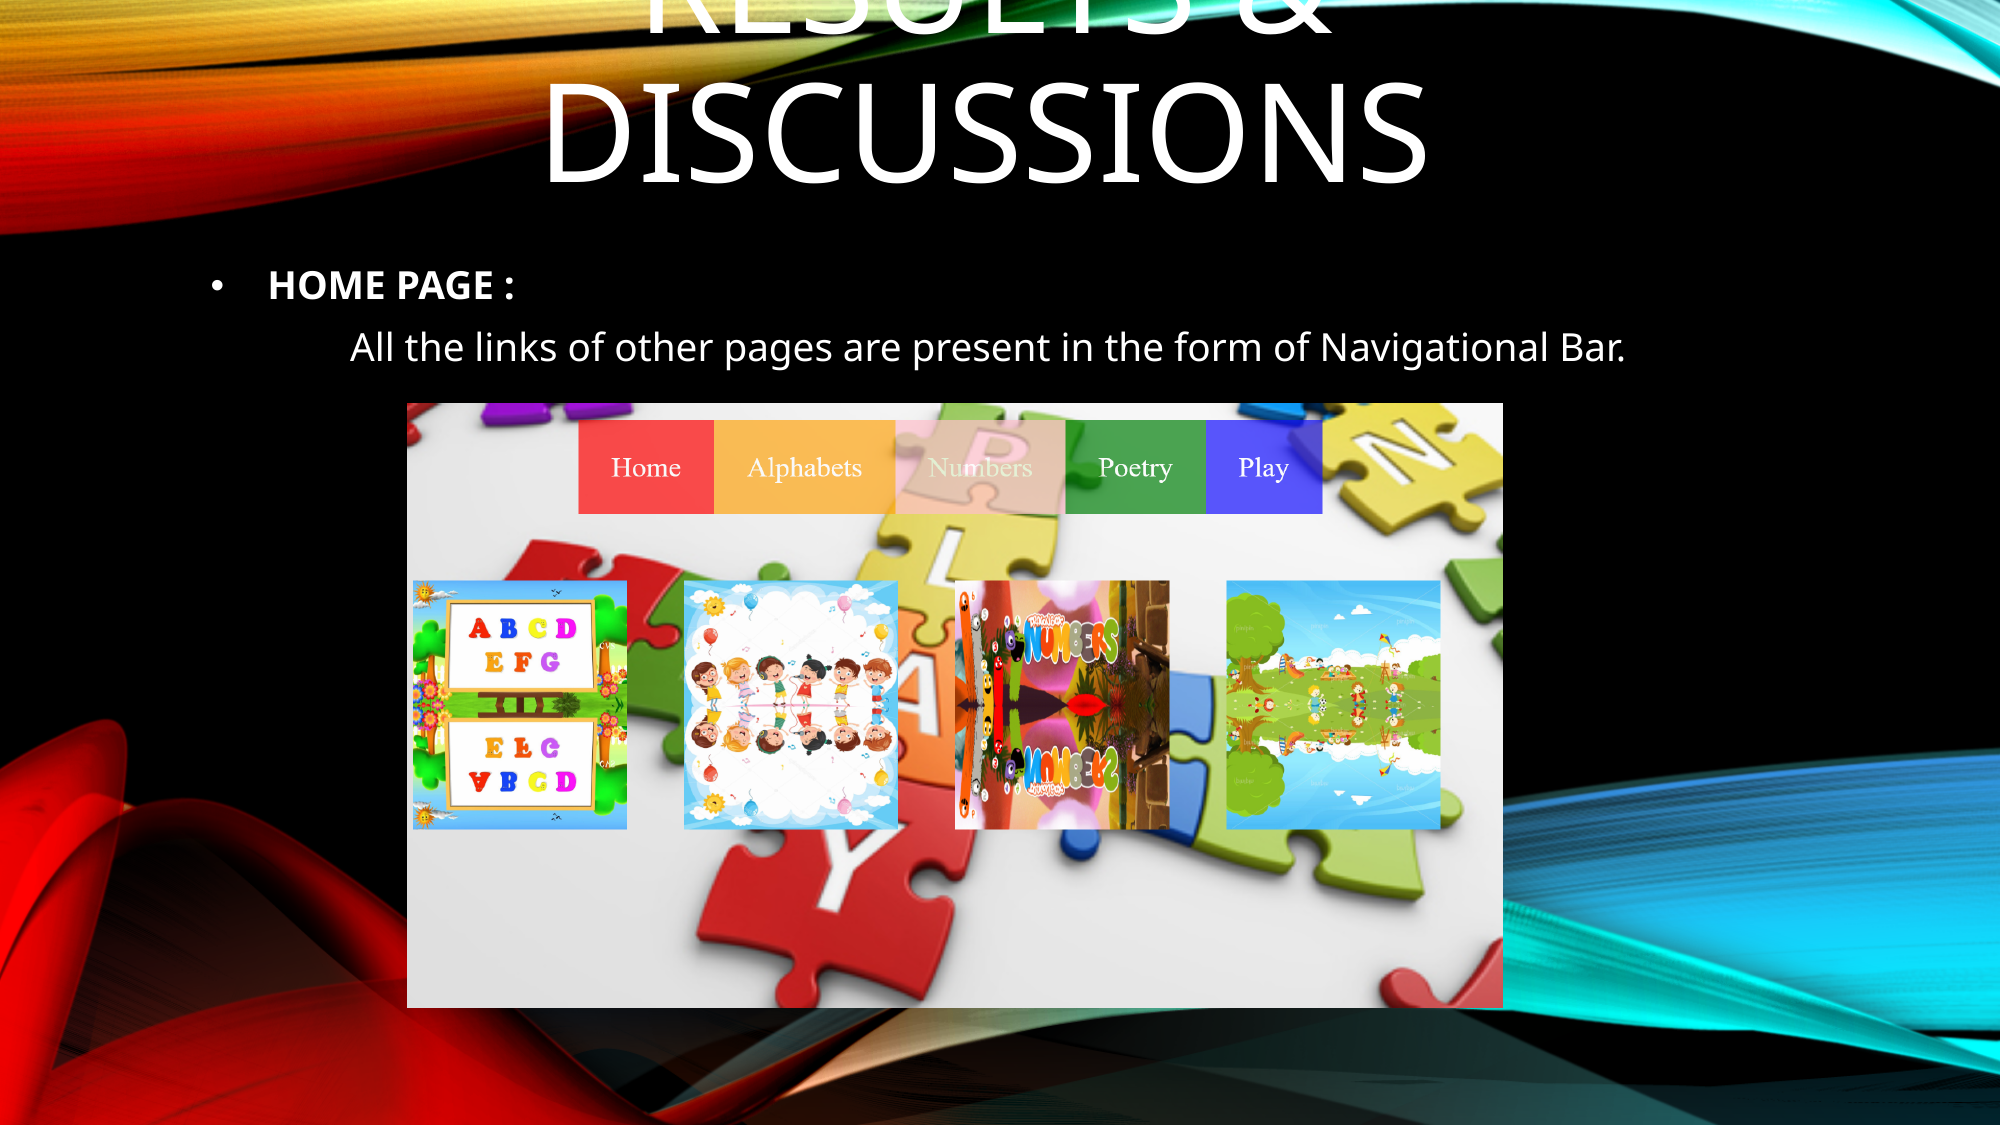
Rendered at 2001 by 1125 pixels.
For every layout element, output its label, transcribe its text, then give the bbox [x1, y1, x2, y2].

picture [0, 0, 2000, 237]
subtitle HOME PAGE : All the links of other pages are present in the form of Navigational Bar. [195, 258, 1746, 379]
title RESULTS & DISCUSSIONS [195, 71, 1775, 220]
picture [0, 403, 2000, 1125]
